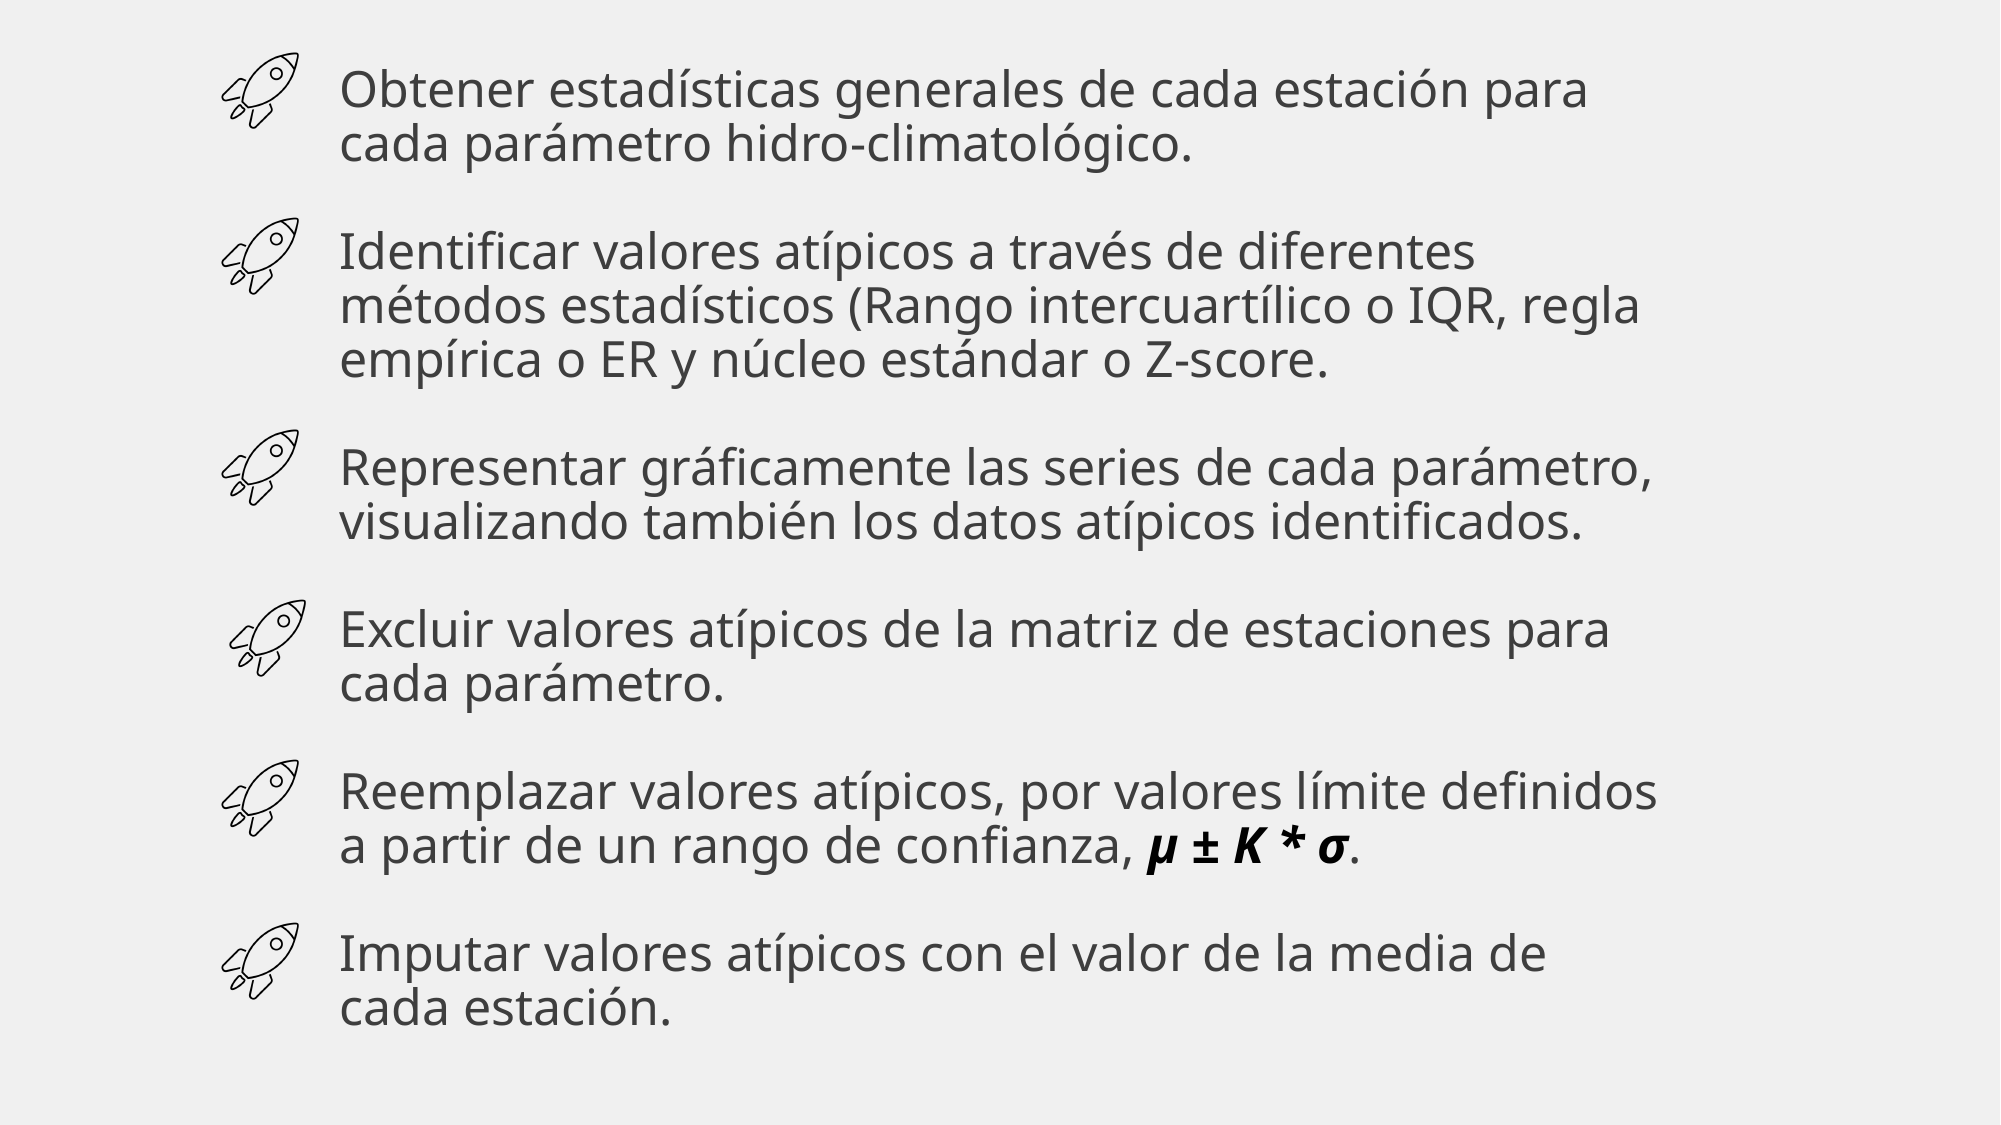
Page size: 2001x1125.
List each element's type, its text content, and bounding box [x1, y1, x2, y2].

picture [215, 916, 305, 1006]
picture [215, 46, 305, 135]
picture [215, 211, 305, 301]
title Obtener estadísticas generales de cada estación para cada parámetro hidro-climatológico. Identificar valores atípicos a través de diferentes métodos estadísticos (Rango intercuartílico o IQR, regla empírica o ER y núcleo estándar o Z-score. Representar gráficamente las series de cada parámetro, visualizando también los datos atípicos identificados. Excluir valores atípicos de la matriz de estaciones para cada parámetro. Reemplazar valores atípicos, por valores límite definidos a partir de un rango de confianza, μ ± Κ * σ. Imputar valores atípicos con el valor de la media de cada estación. [324, 57, 1676, 1068]
picture [223, 593, 312, 683]
picture [215, 753, 305, 843]
picture [215, 423, 305, 512]
